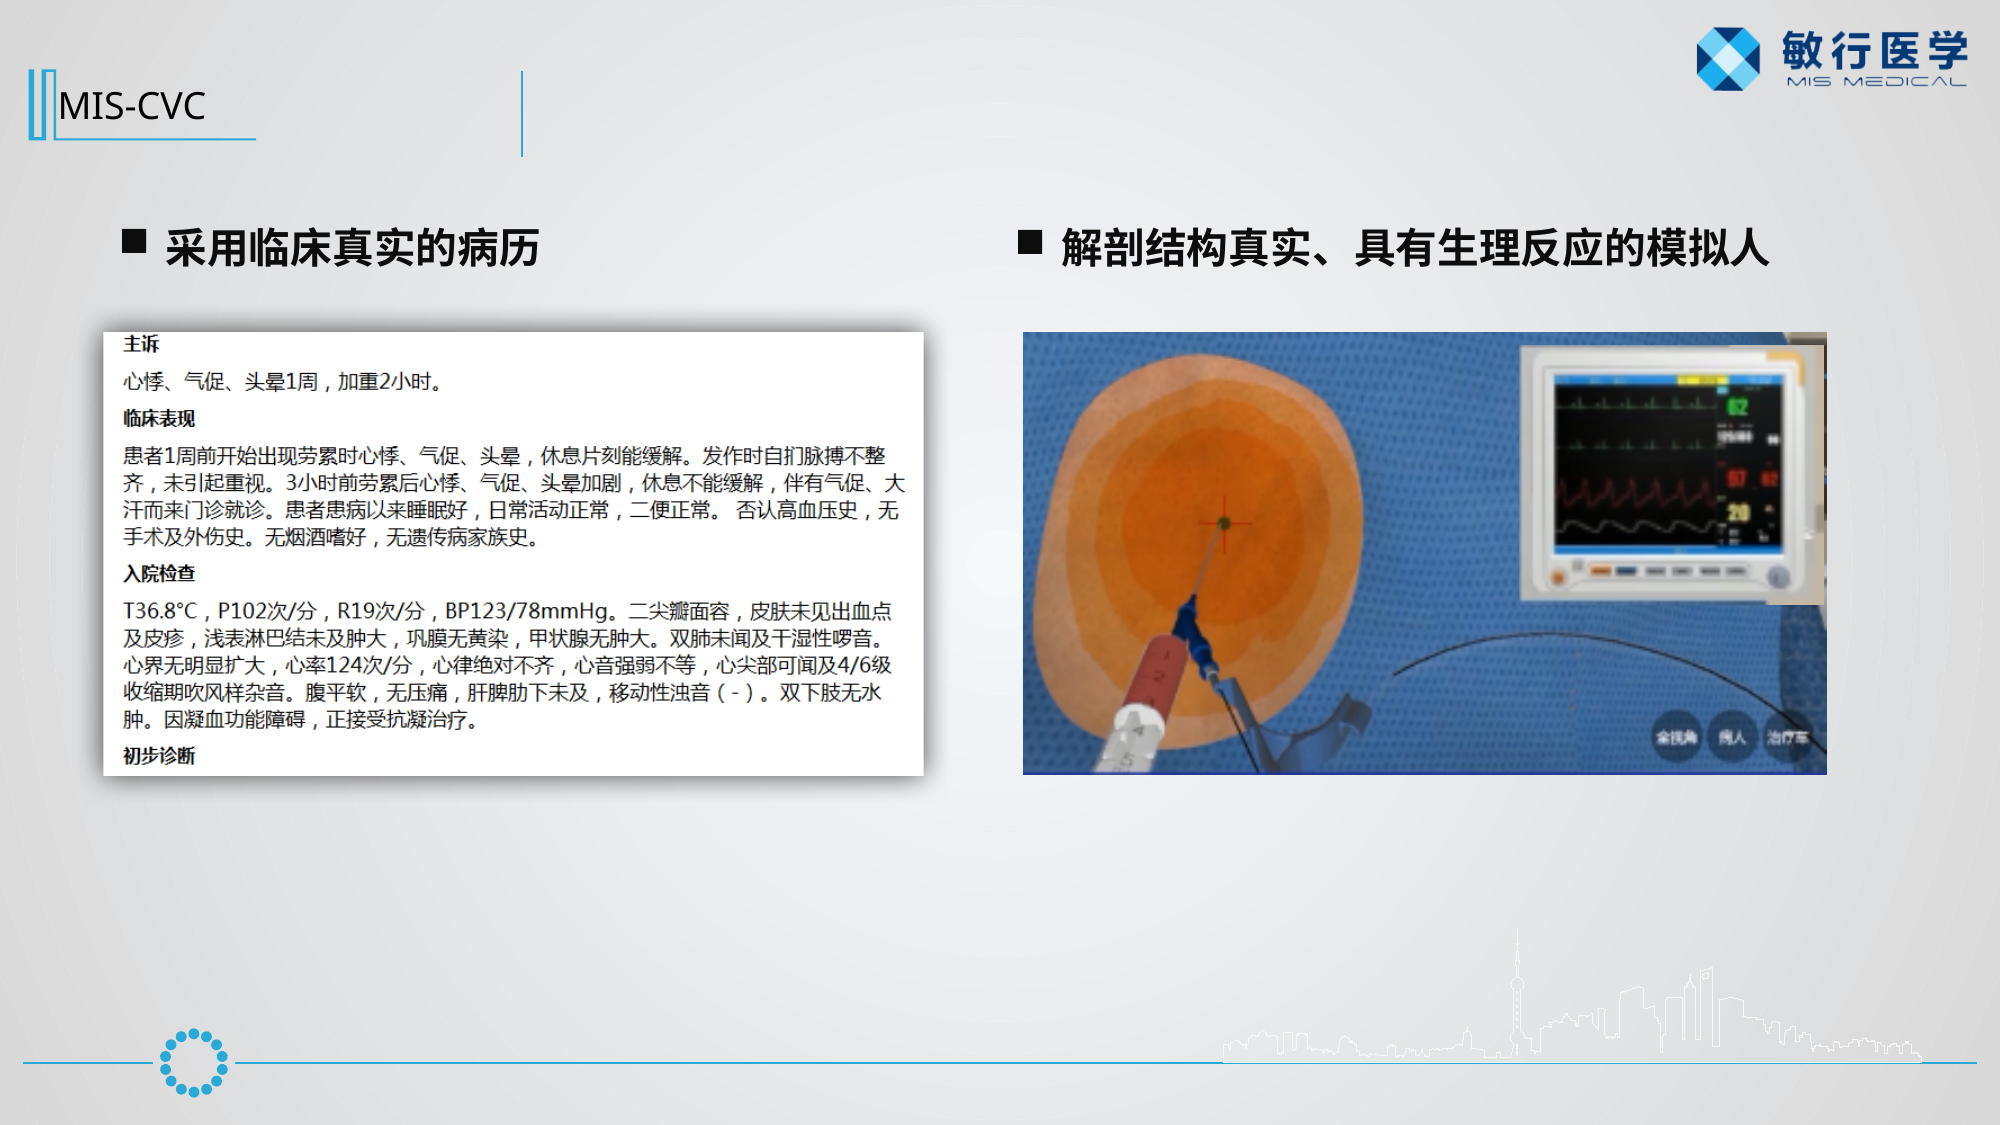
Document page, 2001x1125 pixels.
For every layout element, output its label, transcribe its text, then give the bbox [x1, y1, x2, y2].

text_box MIS-CVC [42, 74, 303, 135]
picture [102, 332, 924, 776]
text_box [1023, 332, 1828, 776]
text_box 解剖结构真实、具有生理反应的模拟人 [999, 214, 1898, 280]
picture [1675, 7, 1993, 114]
slide_number [169, 1039, 218, 1086]
text_box 采用临床真实的病历 [103, 214, 789, 279]
